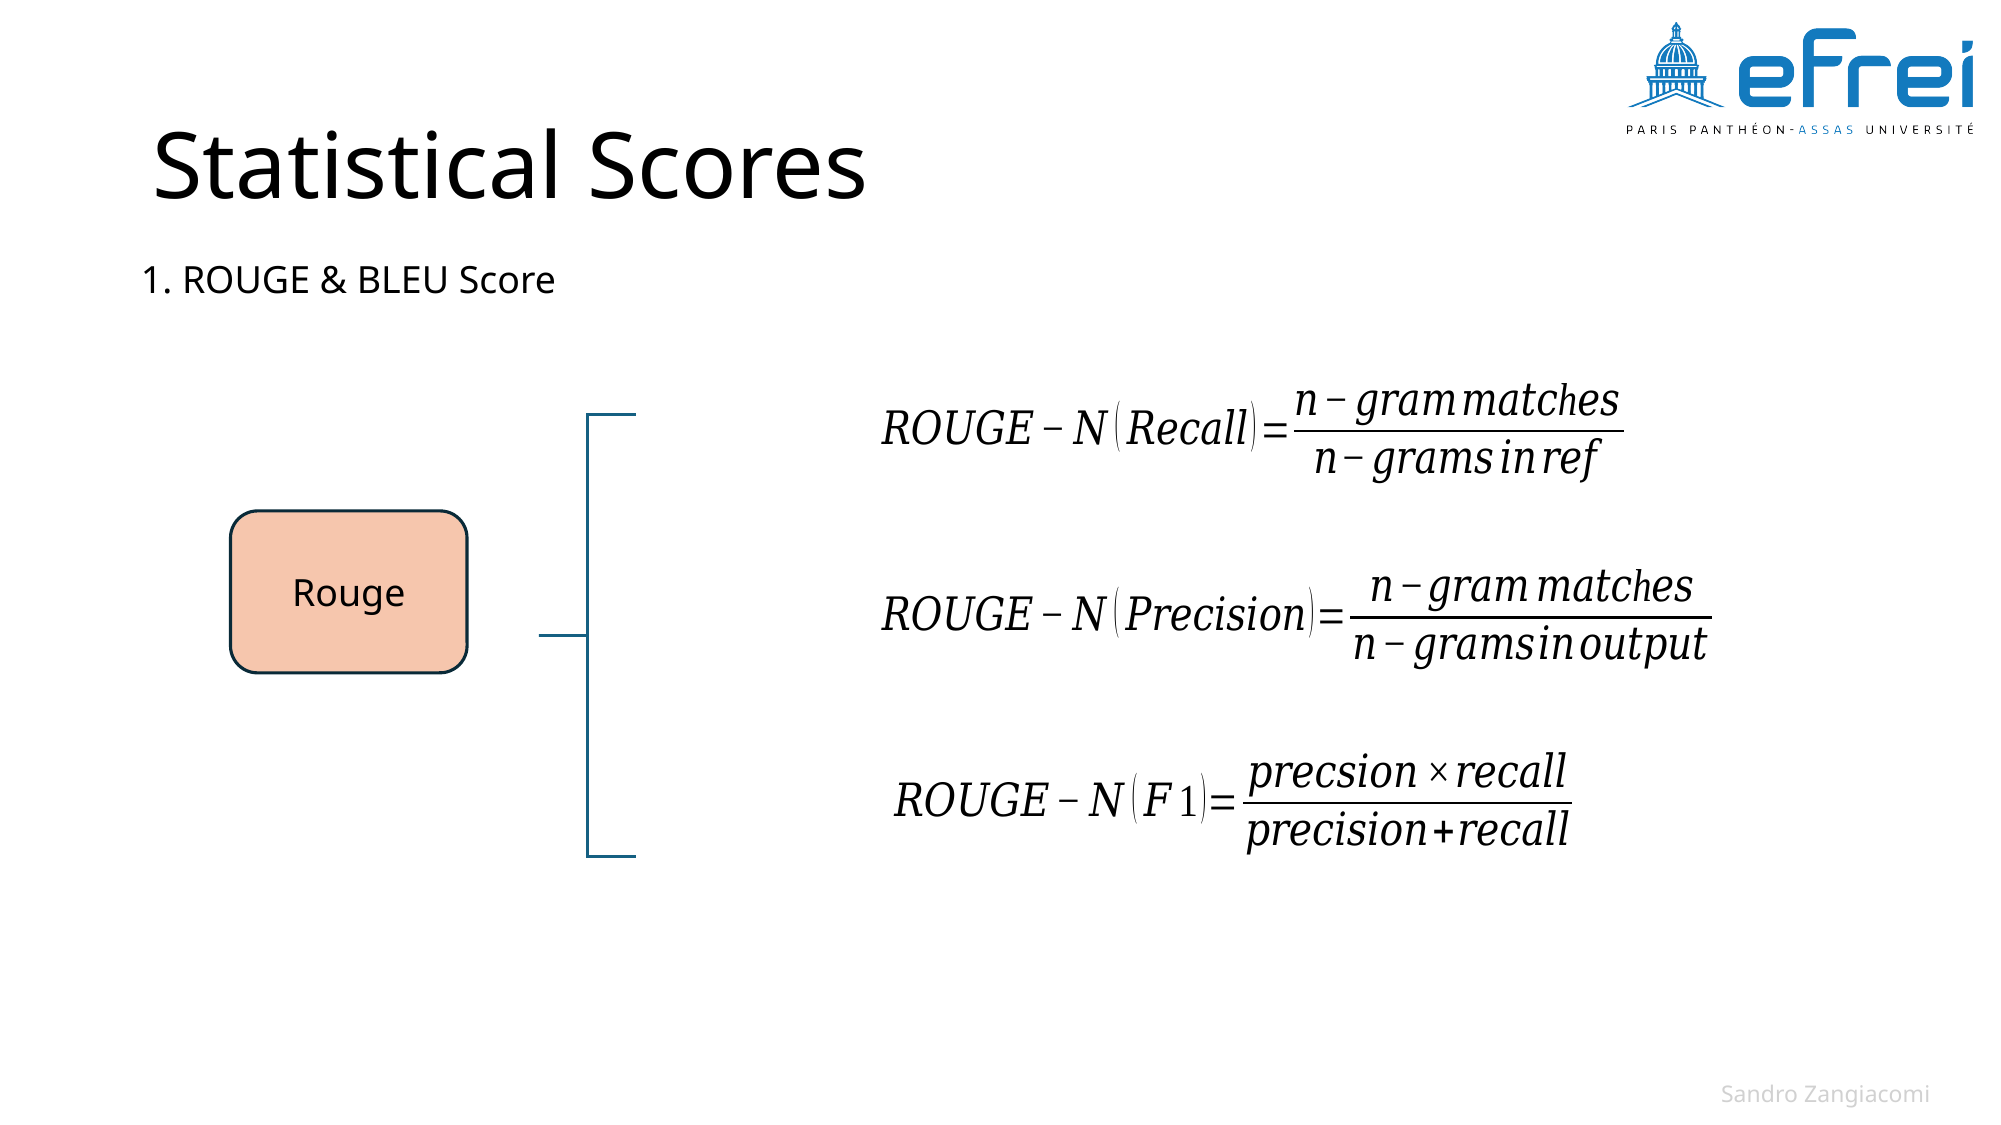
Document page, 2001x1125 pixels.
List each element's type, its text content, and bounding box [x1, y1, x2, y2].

text_box 1. ROUGE & BLEU Score [126, 248, 572, 309]
picture [1627, 22, 1973, 134]
text_box [538, 413, 636, 858]
text_box Rouge [228, 509, 469, 675]
title Statistical Scores [137, 59, 1101, 278]
